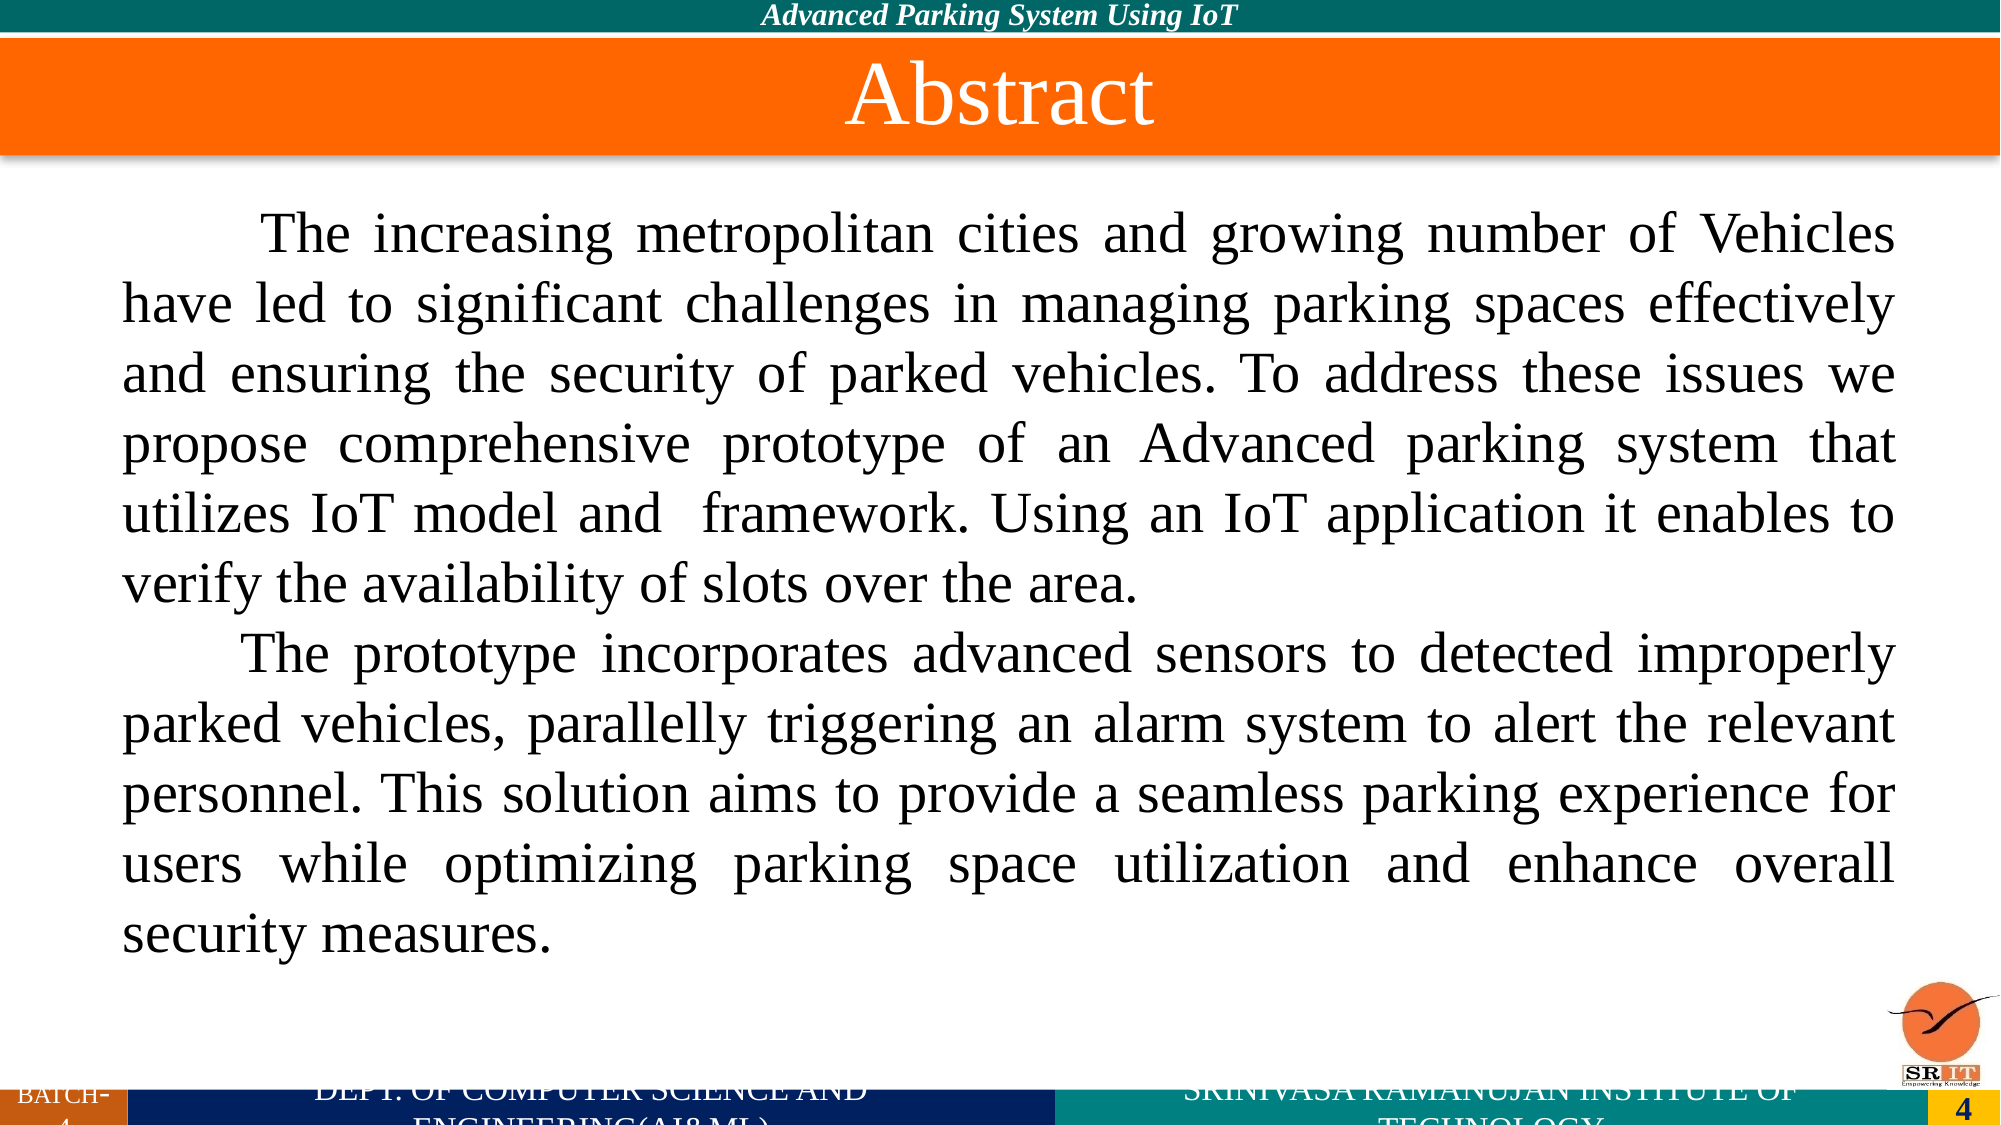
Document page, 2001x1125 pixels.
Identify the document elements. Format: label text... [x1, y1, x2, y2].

title Abstract [0, 38, 2000, 156]
list The increasing metropolitan cities and growing number of Vehicles have led to significant challenges in managing parking spaces effectively and ensuring the security of parked vehicles. To address these issues we propose comprehensive prototype of an Advanced parking system that utilizes IoT model and framework. Using an IoT application it enables to verify the availability of slots over the area. The prototype incorporates advanced sensors to detected improperly parked vehicles, parallelly triggering an alarm system to alert the relevant personnel. This solution aims to provide a seamless parking experience for users while optimizing parking space utilization and enhance overall security measures. [108, 186, 1913, 1072]
picture [1887, 977, 2000, 1090]
